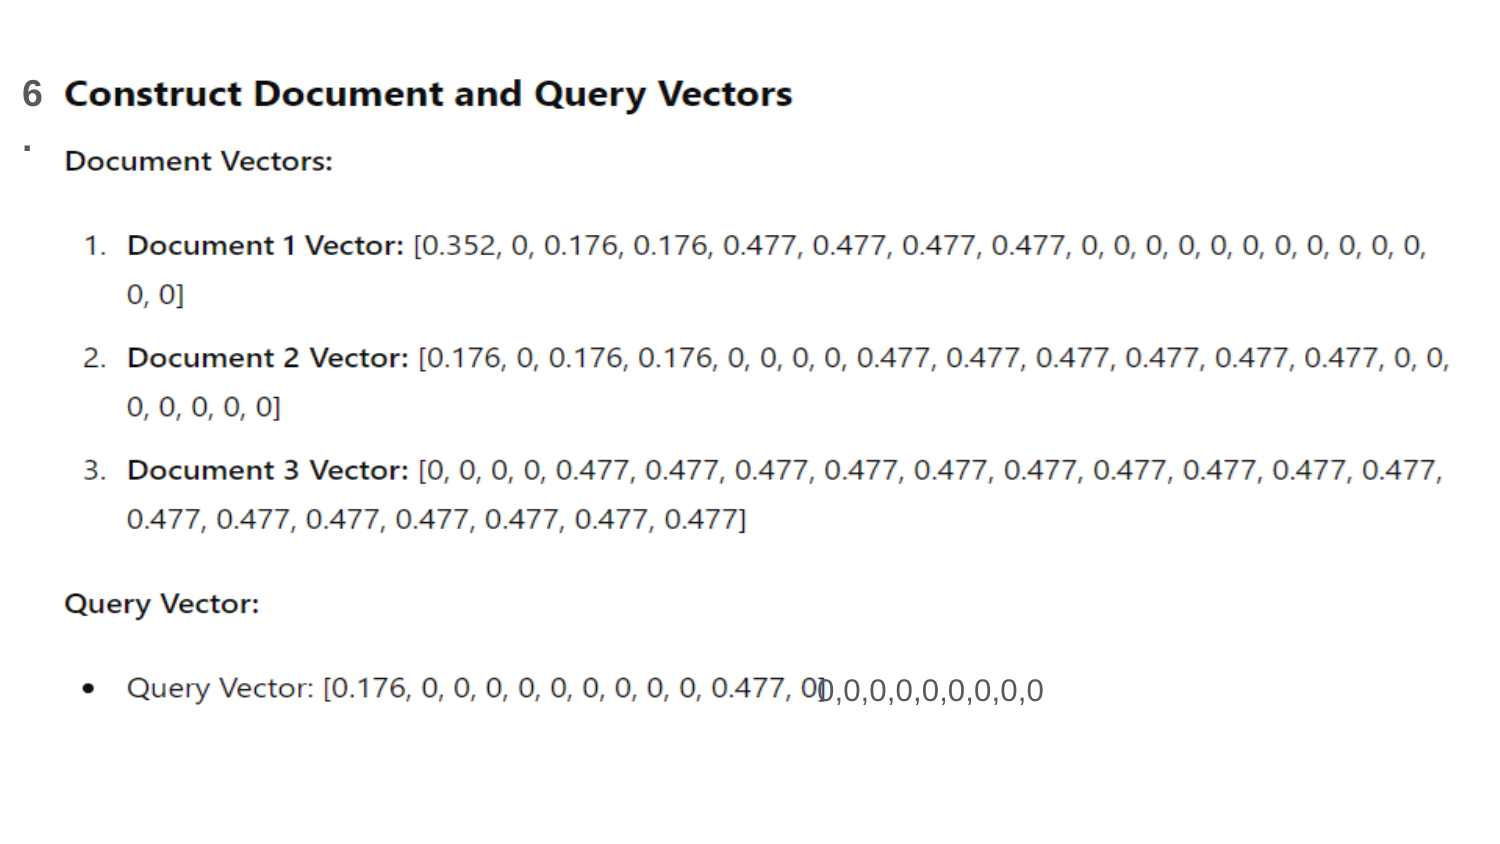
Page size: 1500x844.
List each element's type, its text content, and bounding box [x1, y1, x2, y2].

picture [47, 64, 1478, 707]
text_box 6. [7, 54, 69, 105]
